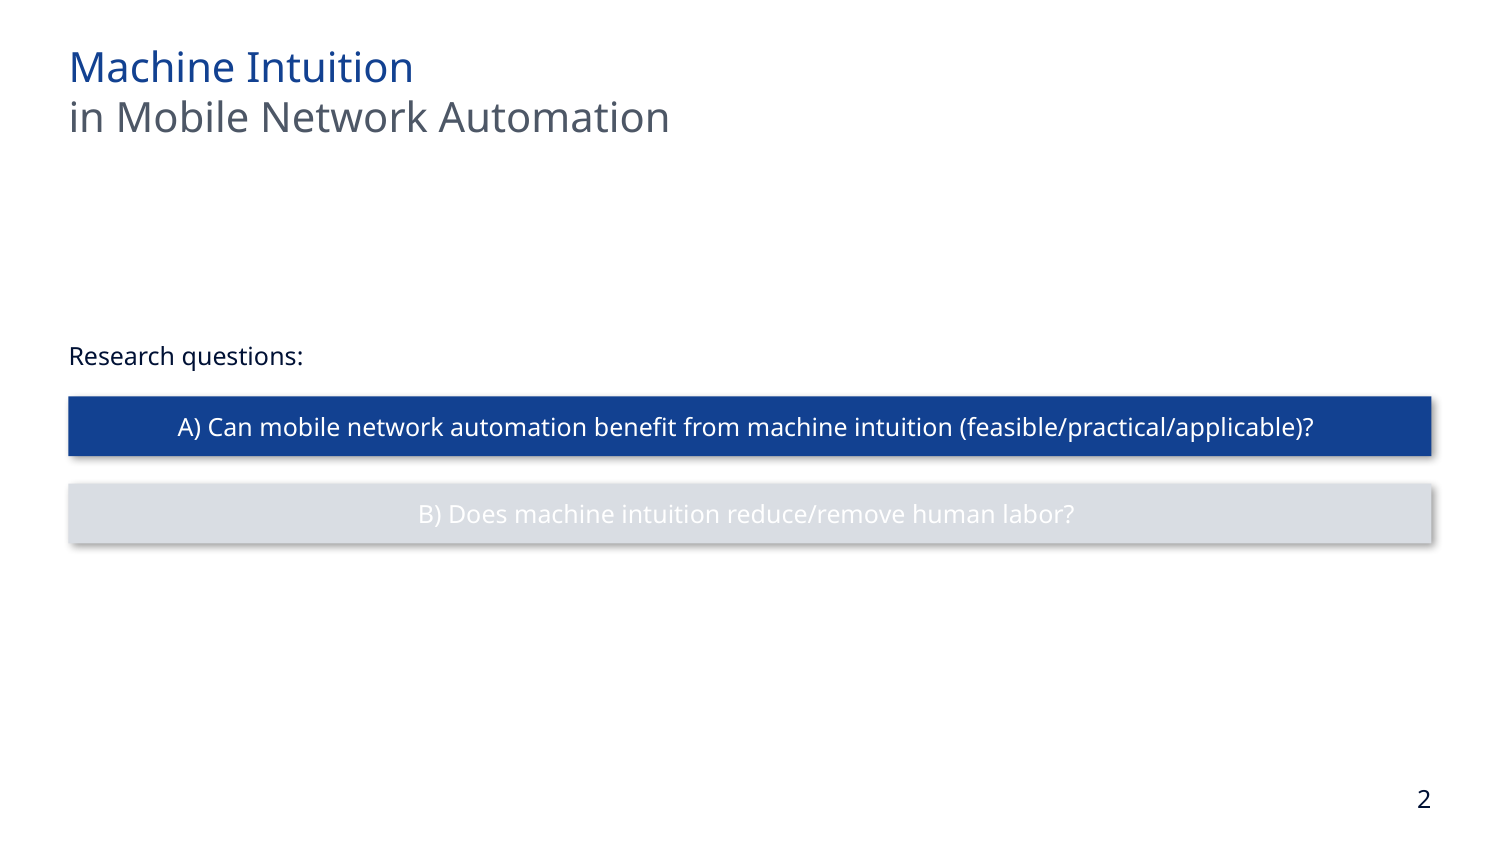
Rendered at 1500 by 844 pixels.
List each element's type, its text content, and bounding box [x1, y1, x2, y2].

text_box A) Can mobile network automation benefit from machine intuition (feasible/practical/applicable)? [67, 395, 1432, 457]
text_box B) Does machine intuition reduce/remove human labor? [67, 483, 1432, 545]
text_box 2 [1388, 786, 1432, 815]
list in Mobile Network Automation [68, 97, 1432, 148]
text_box Research questions: [68, 343, 1432, 380]
list Machine Intuition [68, 46, 1432, 97]
